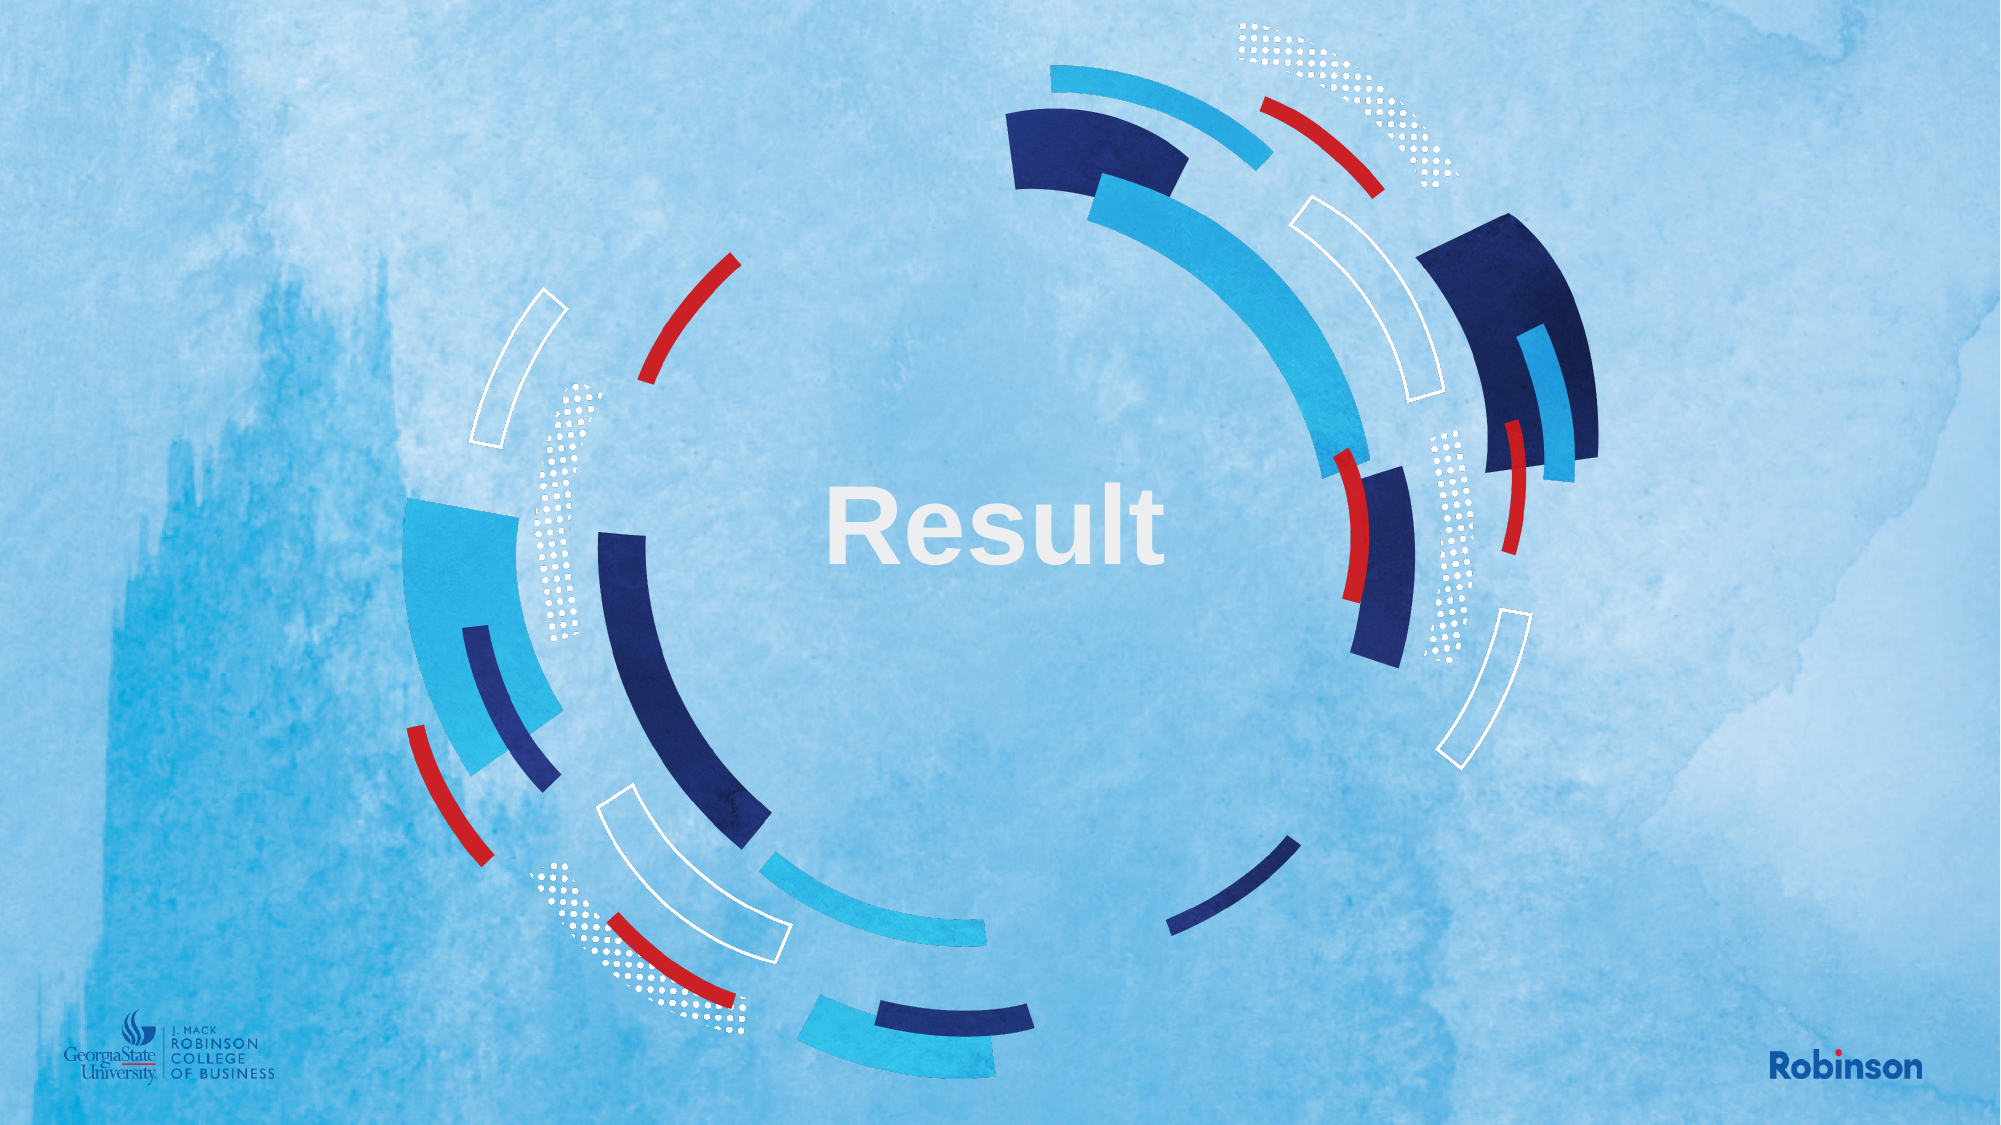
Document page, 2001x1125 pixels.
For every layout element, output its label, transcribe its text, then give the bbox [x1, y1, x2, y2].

title Result [653, 483, 1336, 586]
picture [0, 0, 2001, 1125]
